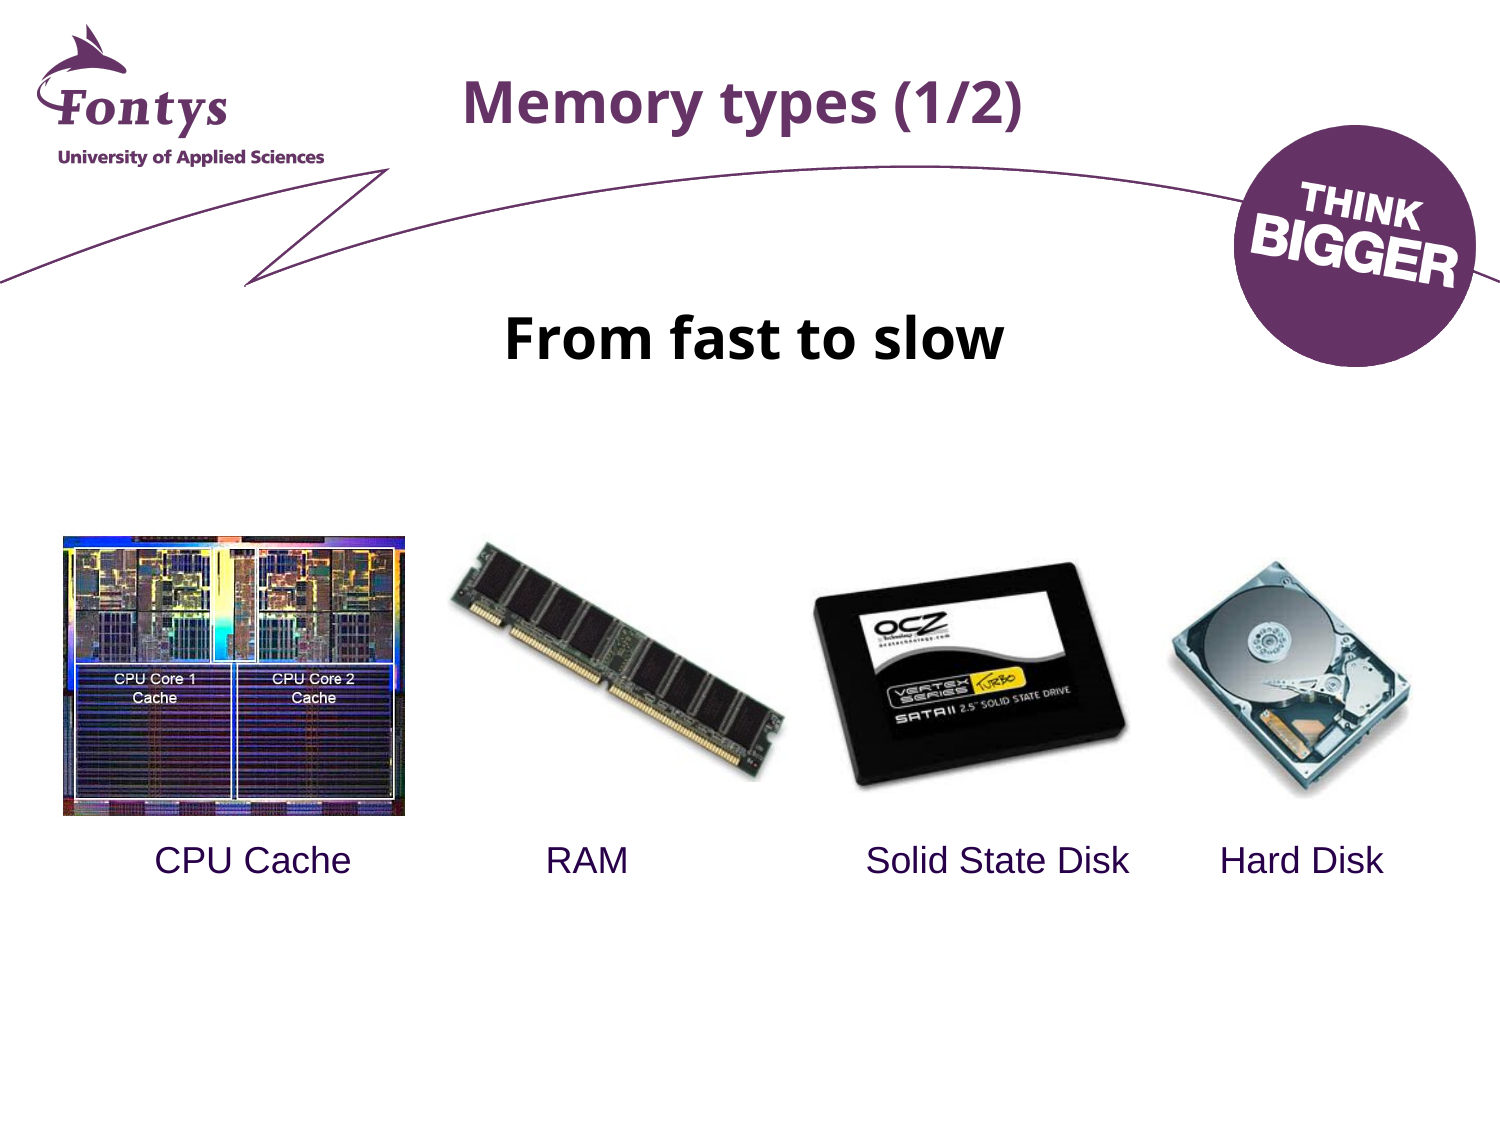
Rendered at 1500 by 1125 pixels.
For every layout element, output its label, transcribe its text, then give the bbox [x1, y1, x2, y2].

text_box Hard Disk [1204, 829, 1399, 934]
text_box Solid State Disk [850, 829, 1145, 889]
picture [447, 533, 1146, 794]
text_box CPU Cache [139, 829, 367, 889]
text_box RAM [530, 829, 644, 889]
picture [0, 0, 1500, 367]
title Memory types (1/2) [311, 65, 1189, 126]
list From fast to slow [75, 301, 1434, 1058]
picture [57, 530, 409, 818]
picture [1161, 556, 1434, 802]
